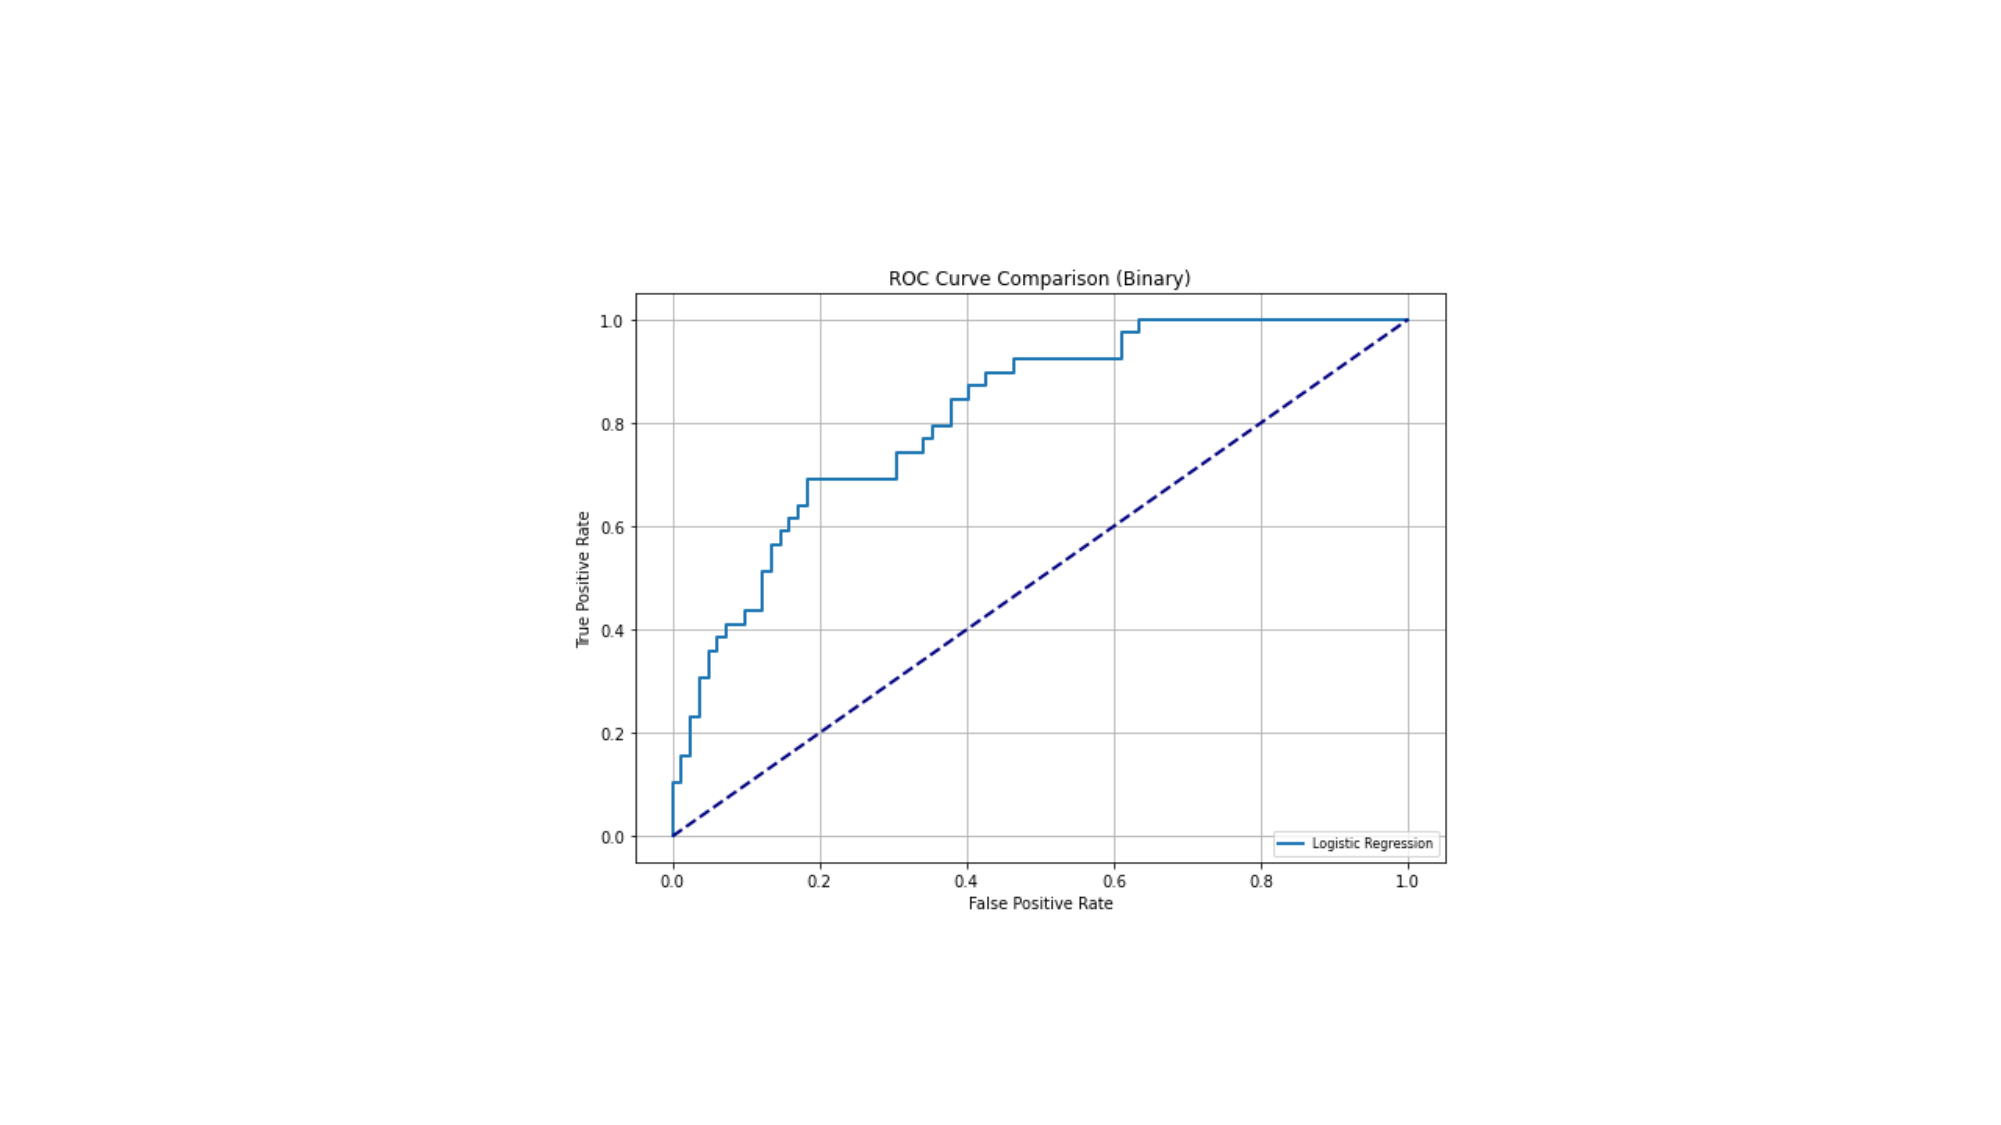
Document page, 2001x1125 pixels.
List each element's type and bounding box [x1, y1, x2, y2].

picture [566, 258, 1456, 923]
